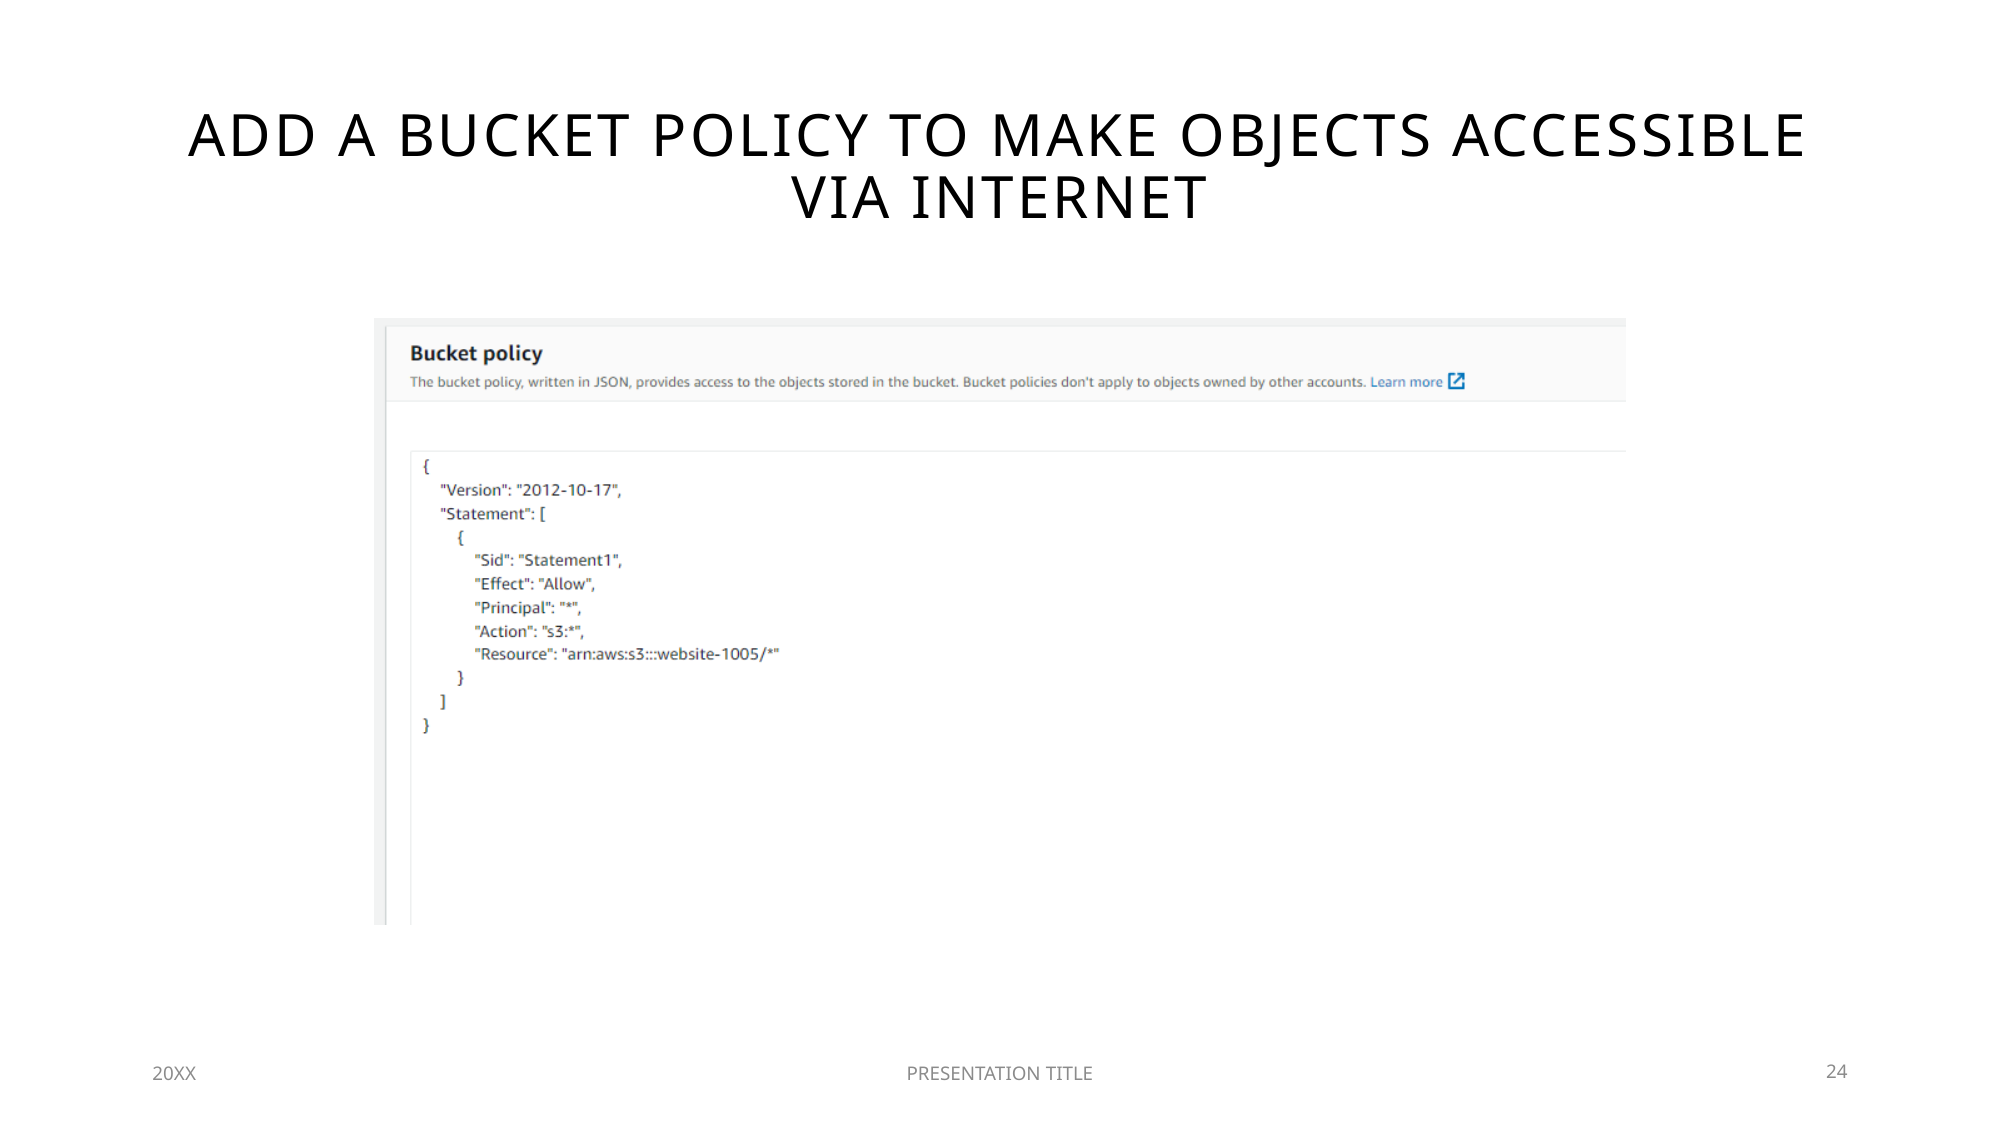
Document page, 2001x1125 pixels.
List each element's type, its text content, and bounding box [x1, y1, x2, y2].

picture [374, 318, 1626, 925]
slide_number 20XX [137, 1042, 588, 1103]
footer PRESENTATION TITLE [662, 1042, 1338, 1103]
title Add a bucket policy to make objects accessible via internet [137, 59, 1863, 278]
slide_number 24 [1412, 1042, 1863, 1103]
